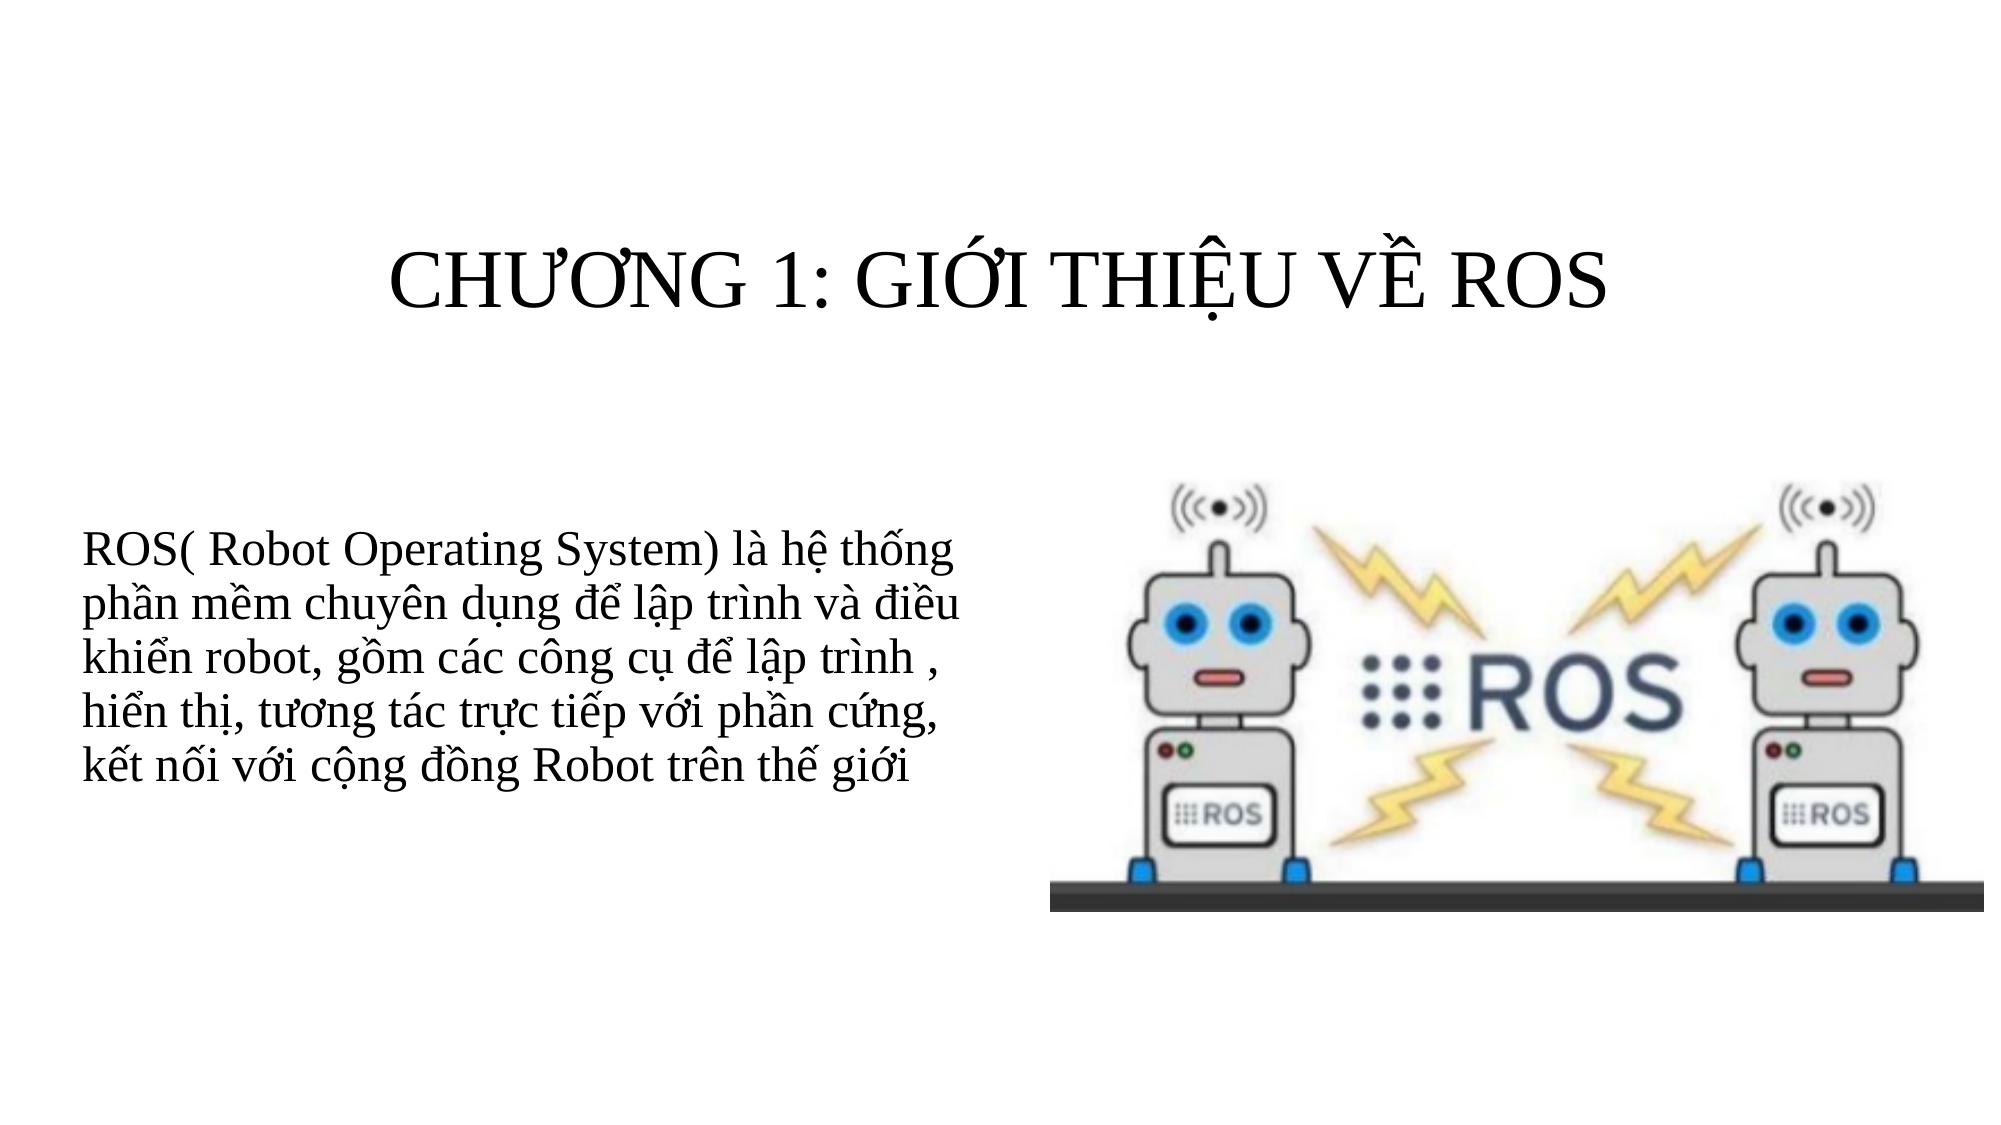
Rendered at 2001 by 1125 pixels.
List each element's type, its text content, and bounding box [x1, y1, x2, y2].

subtitle ROS( Robot Operating System) là hệ thống phần mềm chuyên dụng để lập trình và điều khiển robot, gồm các công cụ để lập trình , hiển thị, tương tác trực tiếp với phần cứng, kết nối với cộng đồng Robot trên thế giới [67, 514, 1000, 982]
title CHƯƠNG 1: GIỚI THIỆU VỀ ROS [249, 184, 1750, 333]
picture [1050, 444, 1984, 912]
